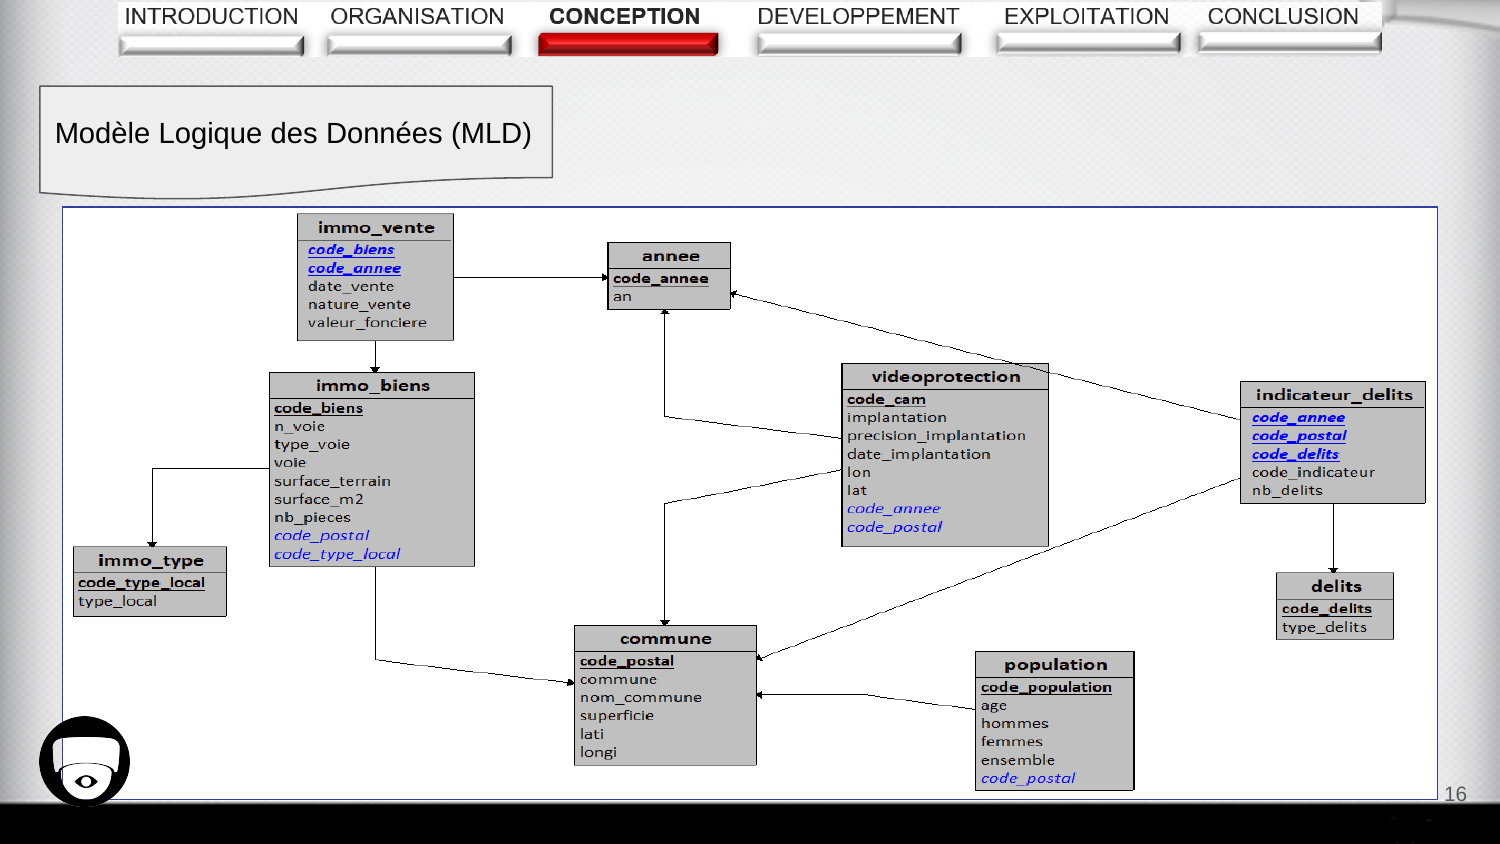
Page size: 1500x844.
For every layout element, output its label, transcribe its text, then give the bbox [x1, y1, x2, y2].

picture [0, 0, 1500, 844]
slide_number ‹#› [1392, 760, 1483, 825]
text_box Modèle Logique des Données (MLD) [39, 86, 553, 199]
